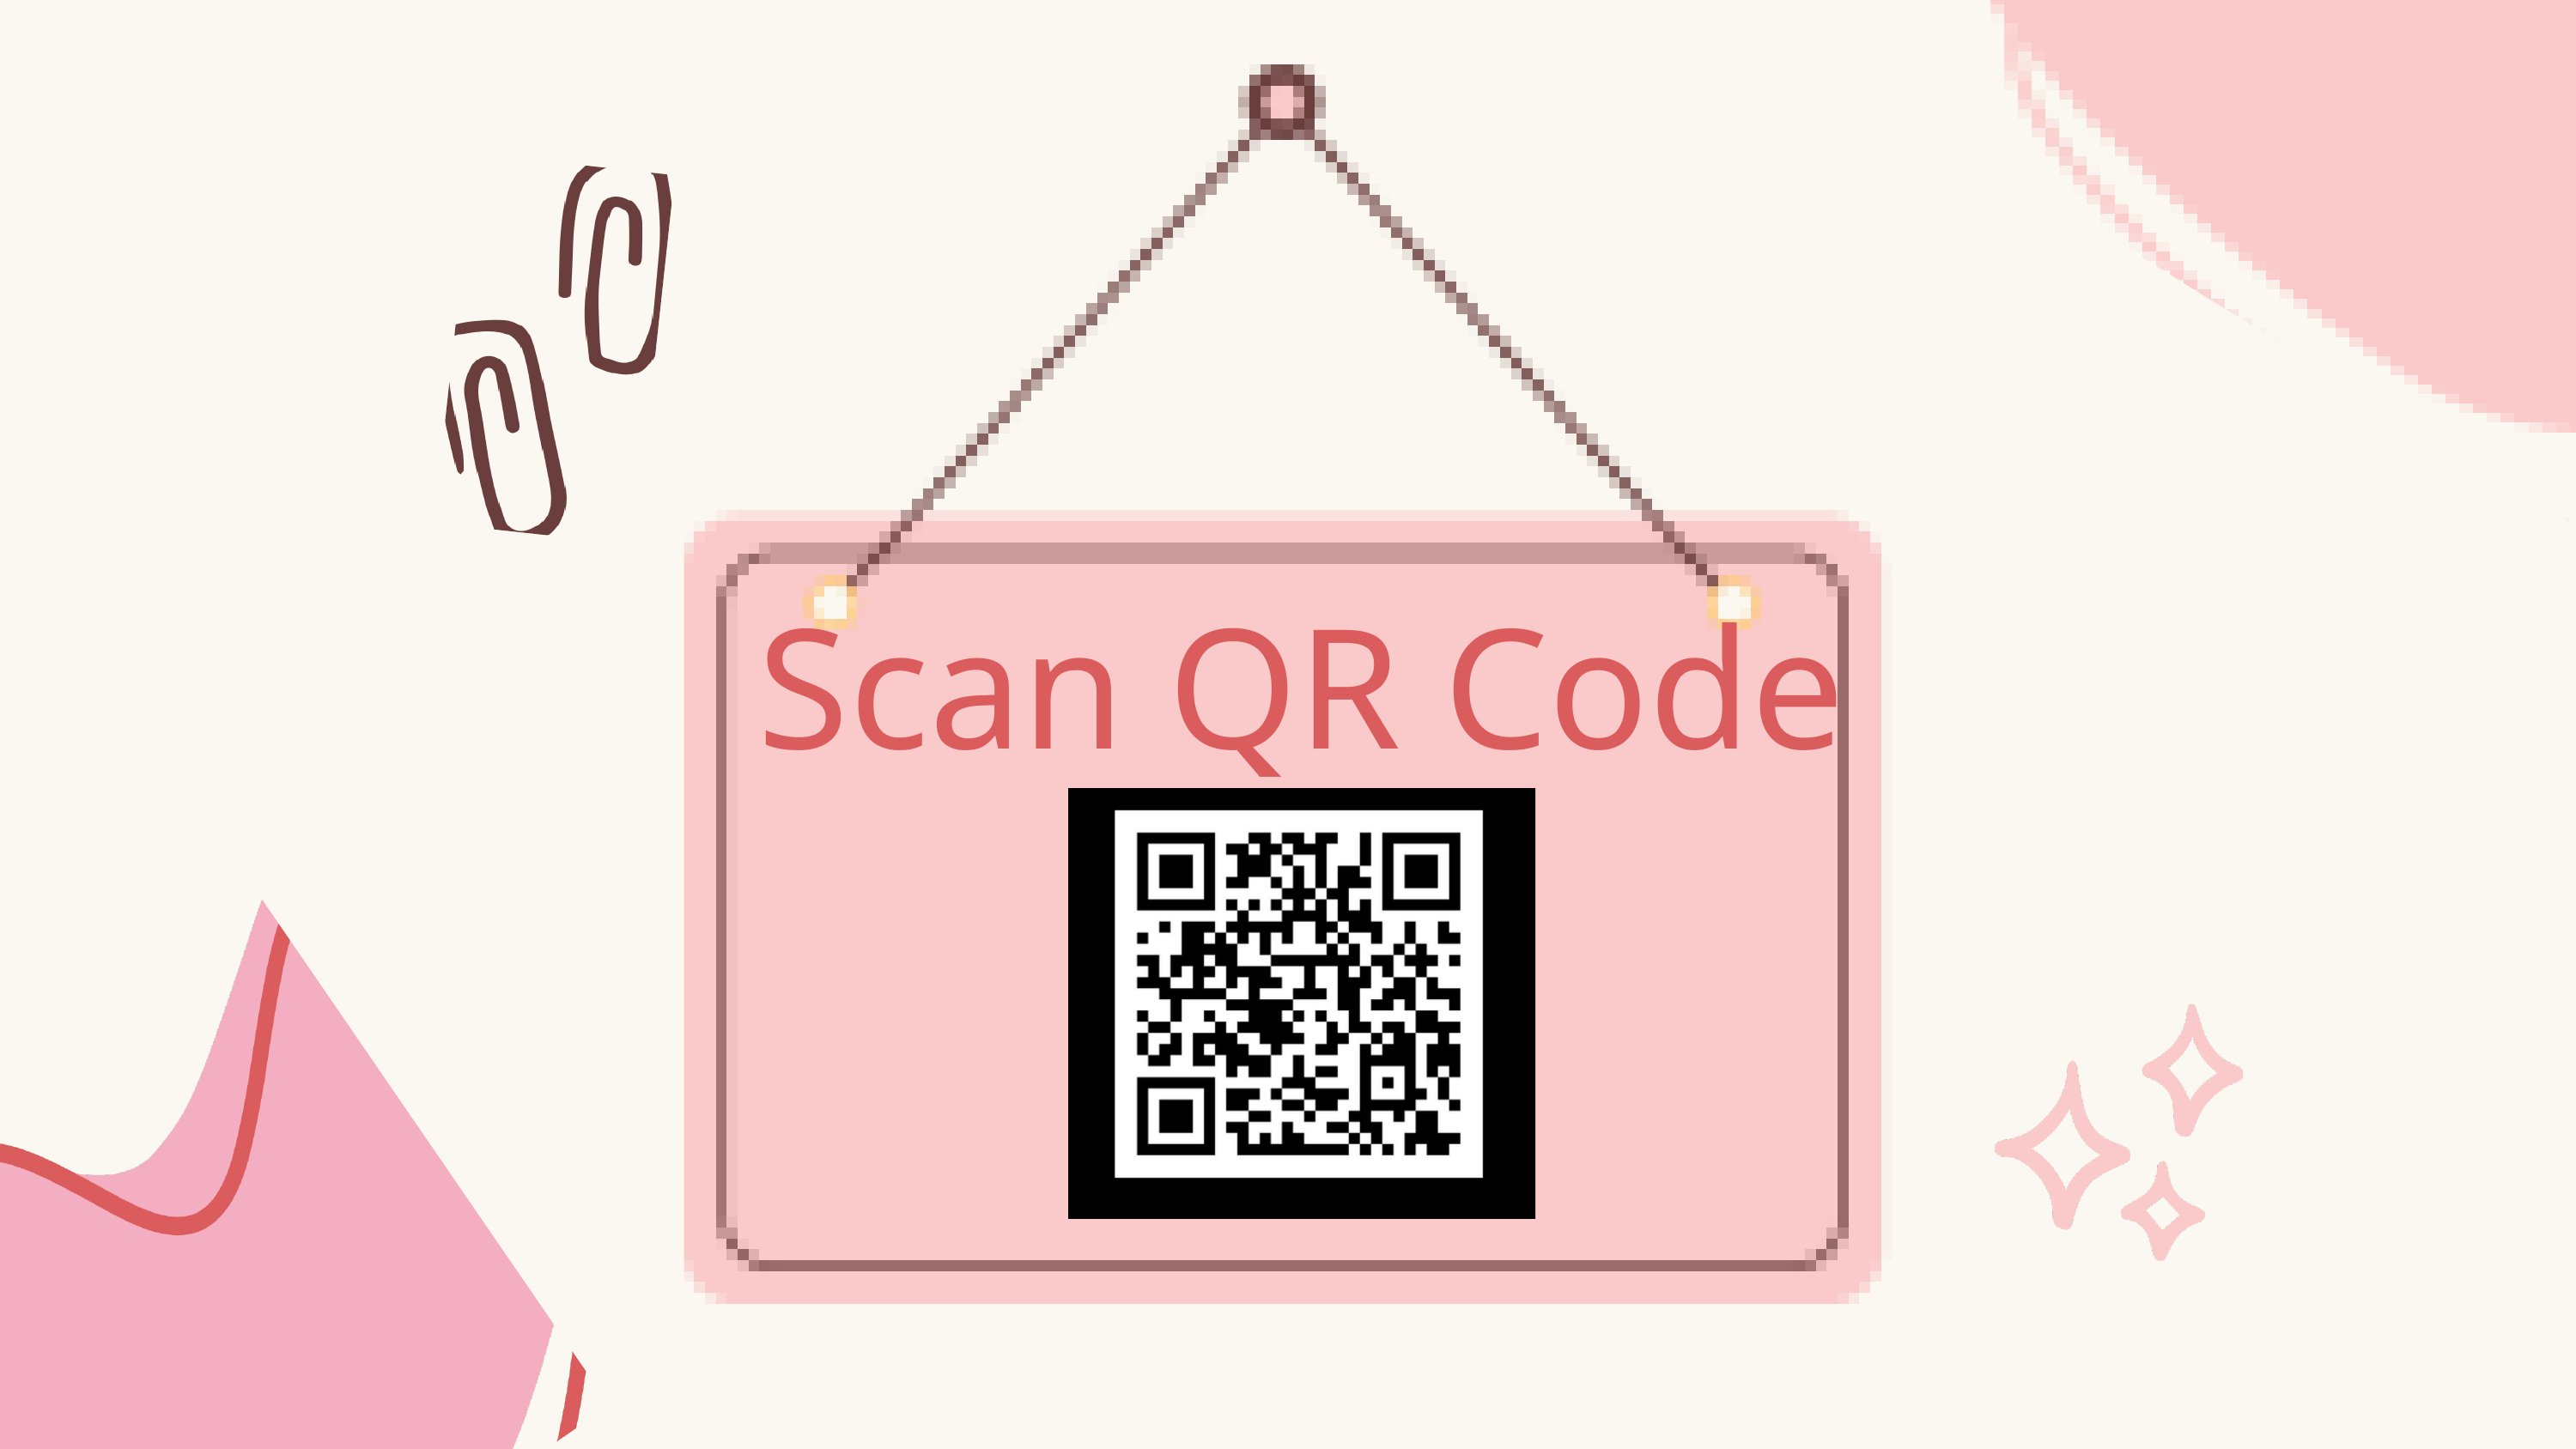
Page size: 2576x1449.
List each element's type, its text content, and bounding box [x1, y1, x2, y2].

text_box [434, 153, 675, 545]
text_box [683, 64, 1893, 1304]
text_box [1908, 0, 2576, 527]
text_box [1994, 1003, 2244, 1262]
text_box [1067, 788, 1536, 1219]
text_box Scan QR Code [733, 606, 1870, 783]
text_box [0, 780, 610, 1449]
